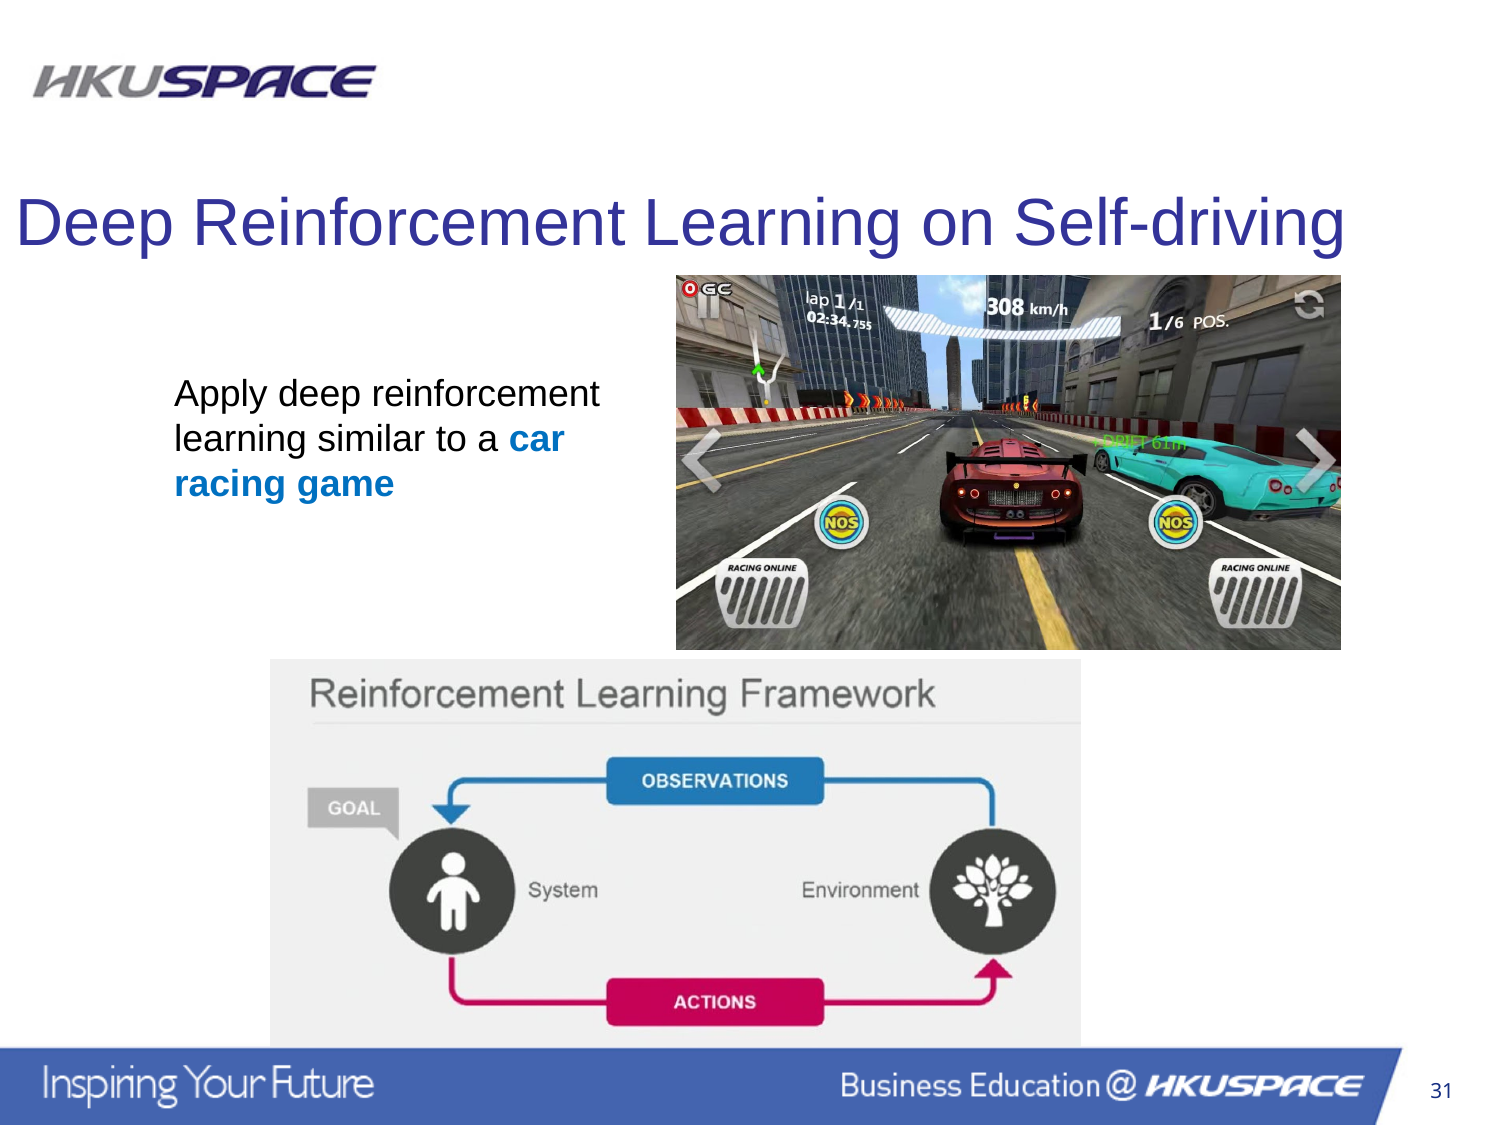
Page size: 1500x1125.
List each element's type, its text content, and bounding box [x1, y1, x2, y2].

slide_number 31 [1415, 1070, 1499, 1125]
title Deep Reinforcement Learning on Self-driving [0, 101, 1400, 266]
text_box Apply deep reinforcement learning similar to a car racing game [159, 361, 668, 557]
picture [0, 0, 1500, 1125]
